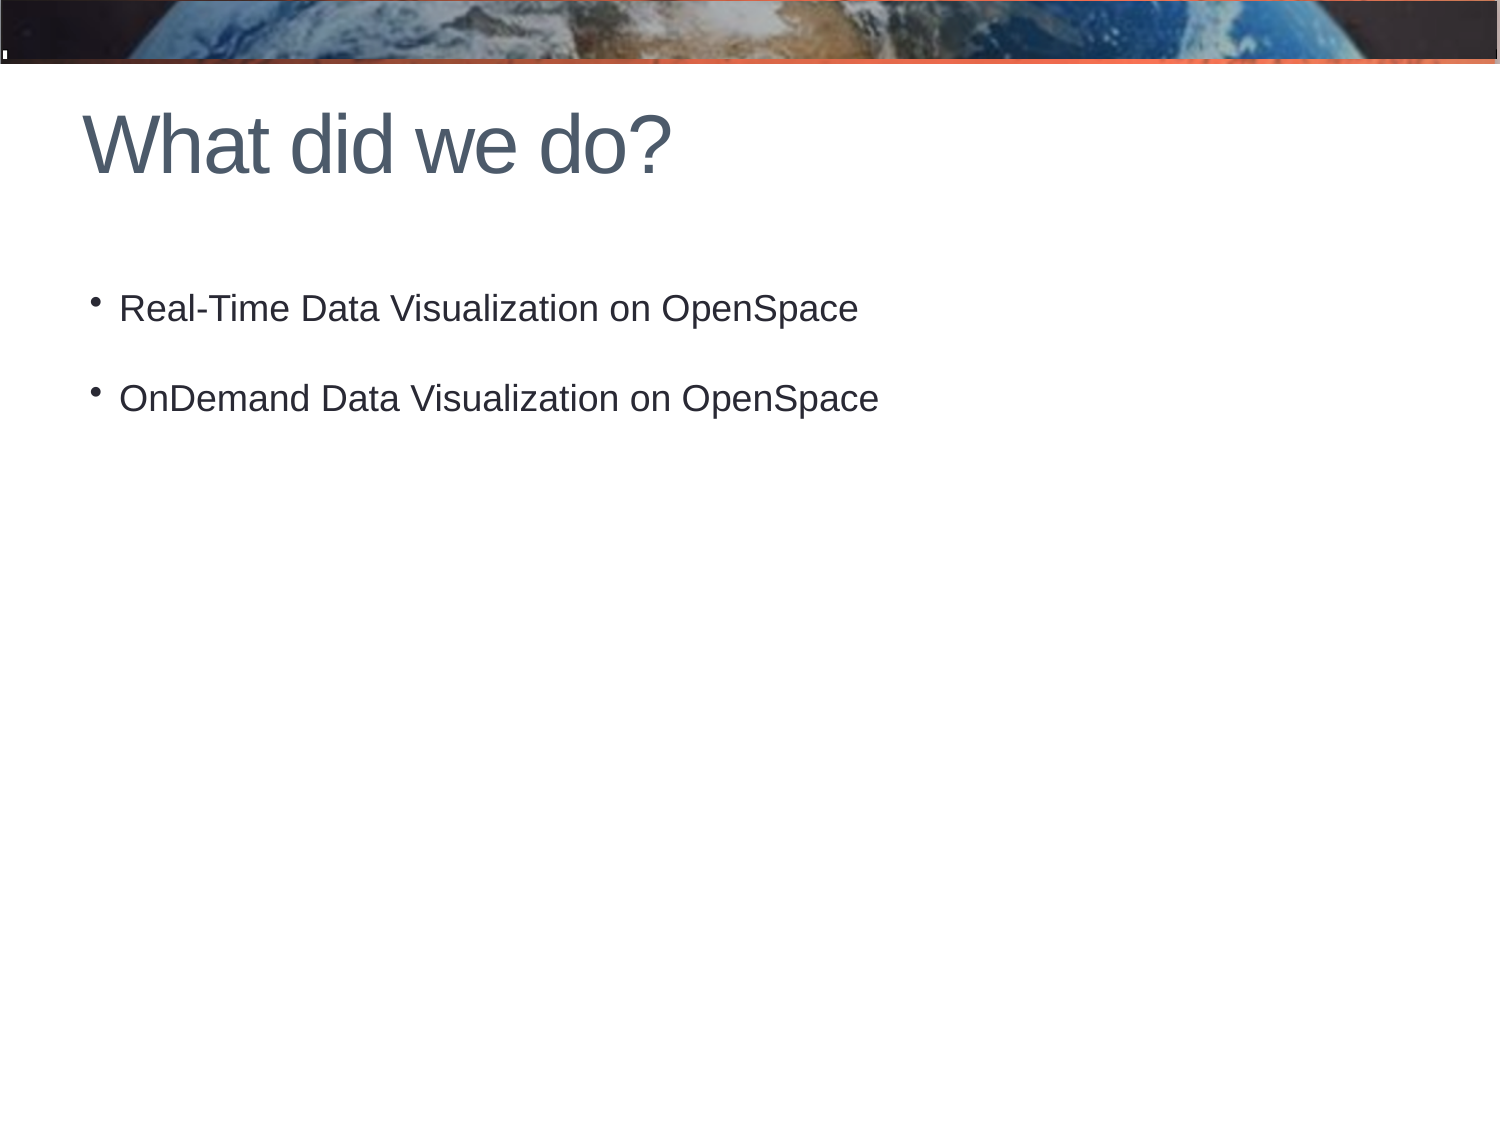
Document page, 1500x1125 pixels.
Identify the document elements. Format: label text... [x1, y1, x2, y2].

picture [0, 0, 1500, 64]
text_box Real-Time Data Visualization on OpenSpace OnDemand Data Visualization on OpenSpace [82, 276, 1277, 427]
title What did we do? [74, 73, 1426, 222]
